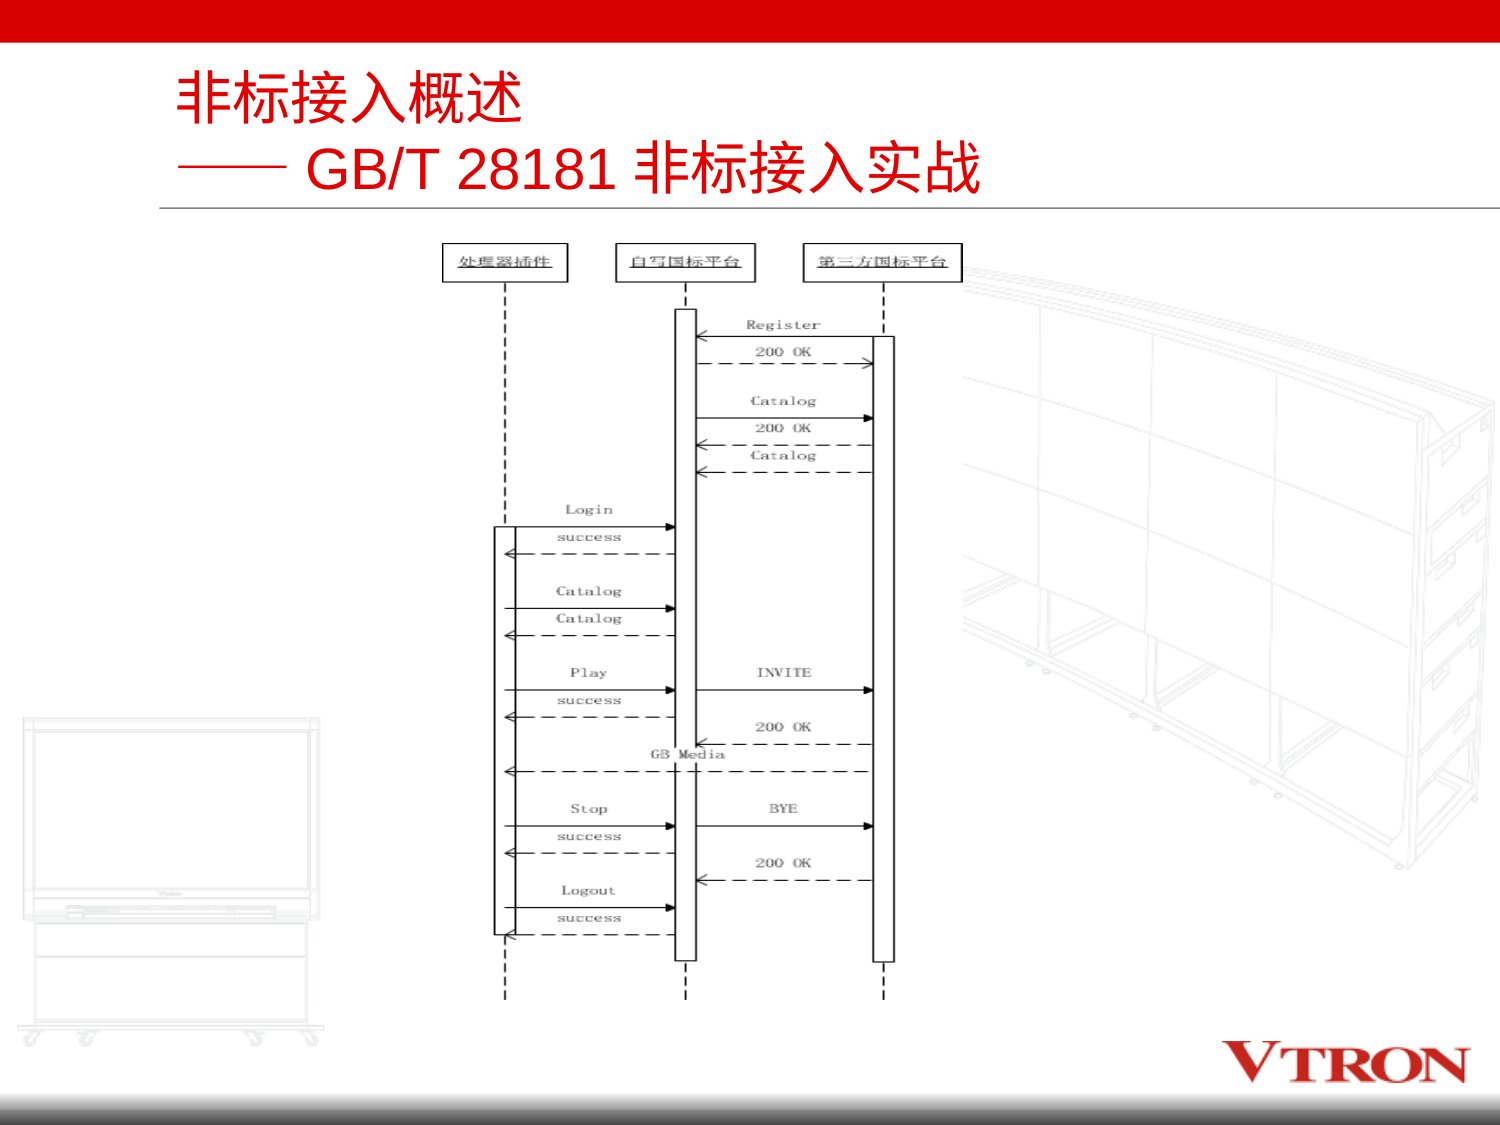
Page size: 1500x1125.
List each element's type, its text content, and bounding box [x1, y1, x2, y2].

picture [17, 717, 325, 1047]
title 非标接入概述 ——GB/T 28181非标接入实战 [159, 65, 1424, 197]
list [442, 243, 964, 1000]
picture [1222, 1041, 1471, 1083]
